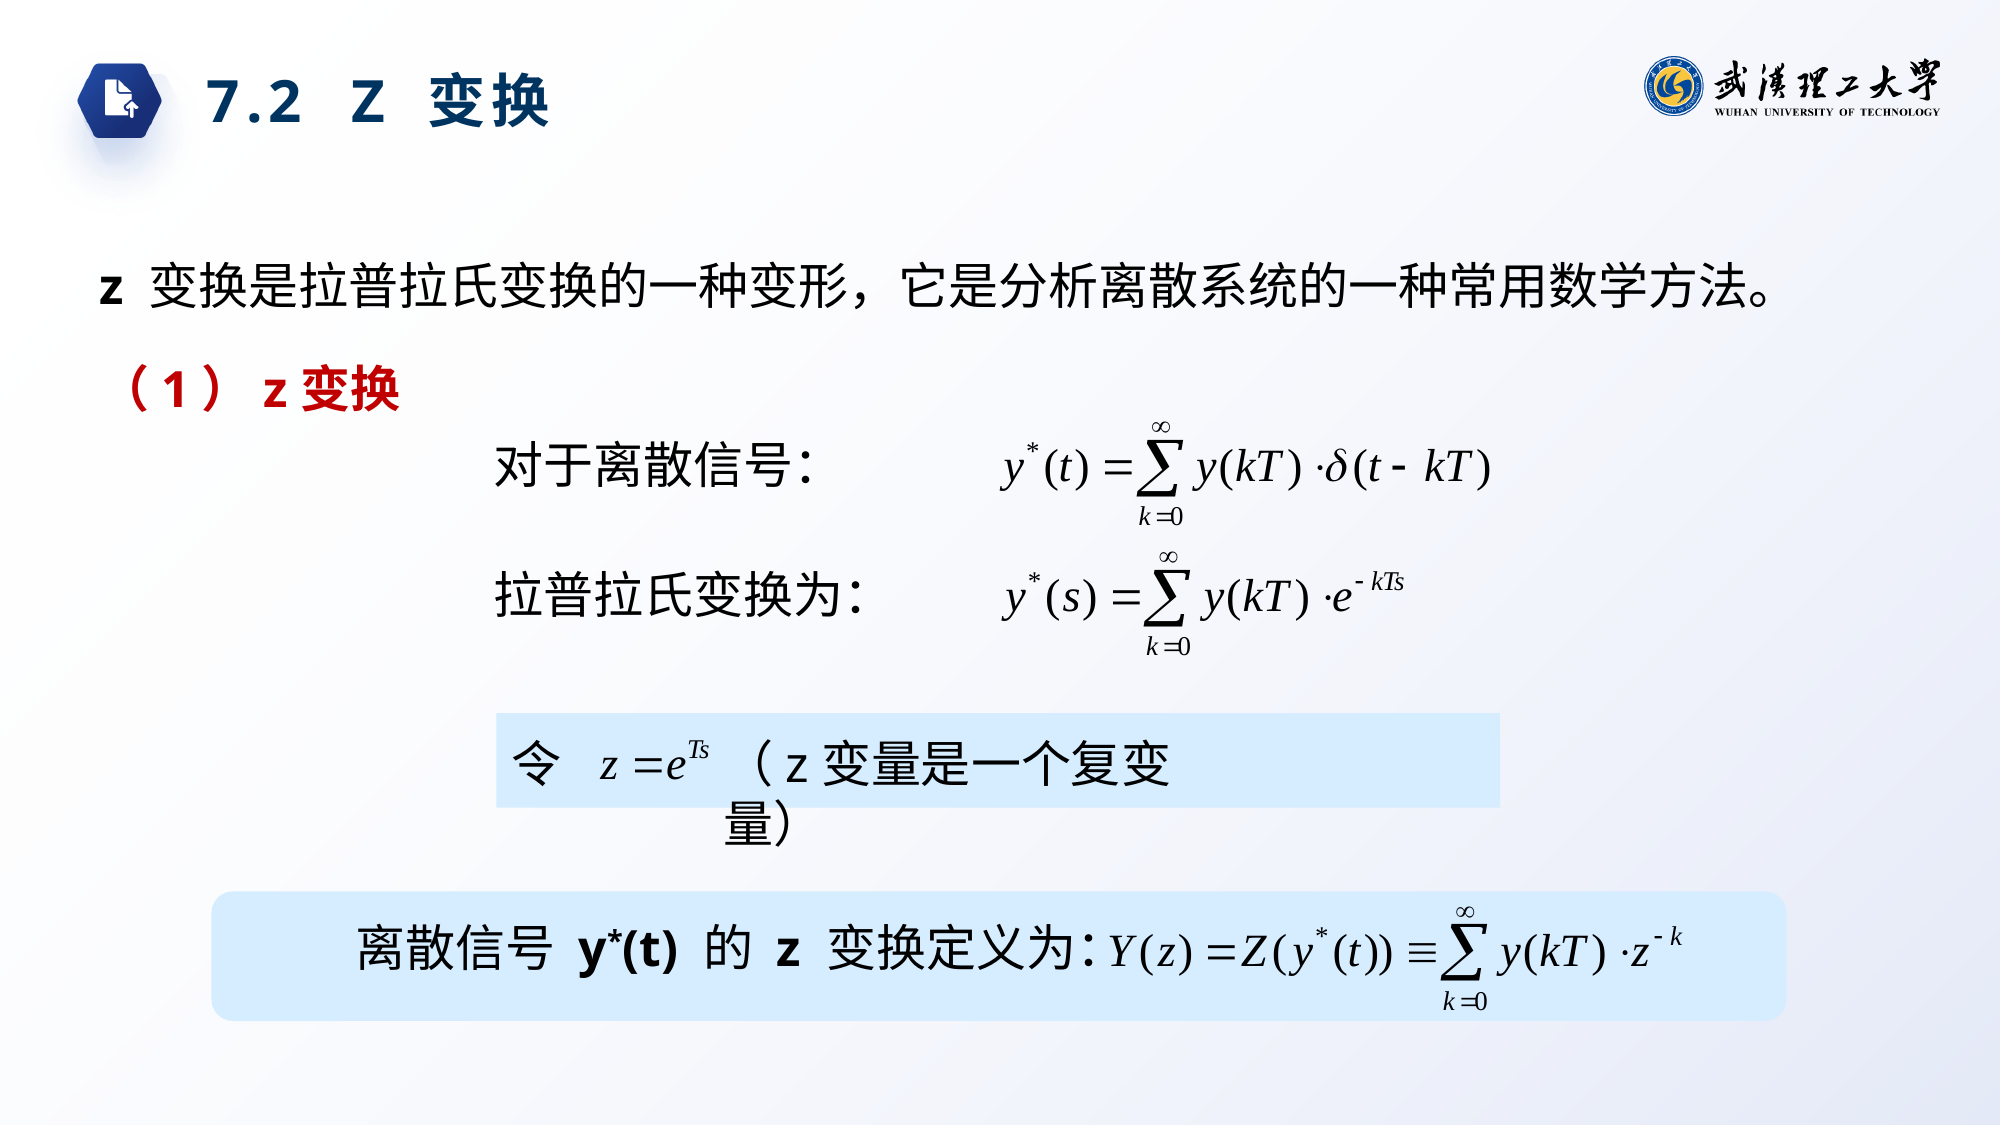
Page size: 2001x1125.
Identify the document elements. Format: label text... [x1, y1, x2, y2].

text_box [993, 534, 1422, 666]
text_box 令 [496, 724, 662, 800]
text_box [992, 404, 1501, 536]
text_box 对于离散信号： [478, 426, 904, 502]
text_box （z变量是一个复变量） [708, 724, 1258, 860]
text_box 拉普拉氏变换为： [478, 556, 904, 632]
text_box 离散信号 y*(t) 的 z 变换定义为： [340, 909, 1096, 985]
text_box [496, 713, 1501, 808]
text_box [591, 729, 723, 791]
text_box [211, 891, 1787, 1022]
picture [0, 0, 2000, 1125]
text_box z 变换是拉普拉氏变换的一种变形，它是分析离散系统的一种常用数学方法。 （1）z变换 [84, 217, 1916, 425]
list 7.2 Z 变换 [191, 56, 1624, 143]
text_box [1103, 888, 1696, 1020]
